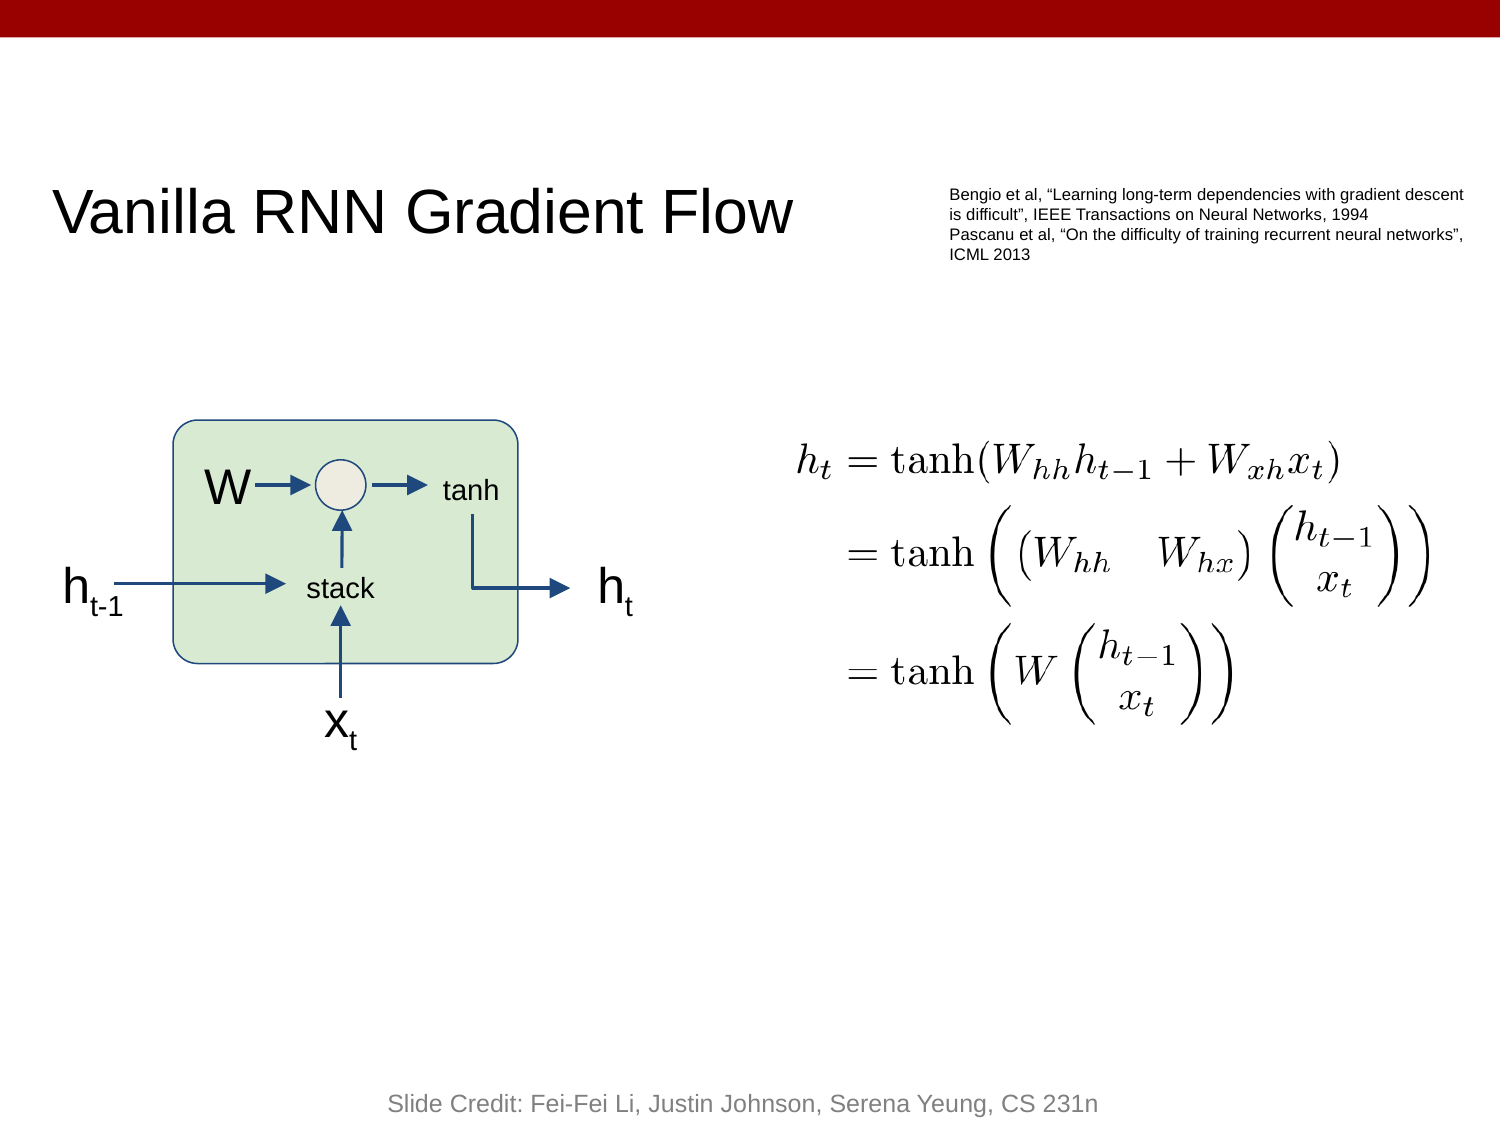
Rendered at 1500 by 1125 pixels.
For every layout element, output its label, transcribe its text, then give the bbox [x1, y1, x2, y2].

text_box tanh [427, 455, 518, 515]
text_box W [172, 426, 283, 544]
text_box [315, 459, 366, 511]
text_box ht [570, 529, 661, 647]
text_box xt [285, 663, 396, 780]
text_box Vanilla RNN Gradient Flow [37, 156, 1464, 255]
text_box stack [285, 554, 396, 613]
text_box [484, 502, 559, 600]
picture [783, 424, 1451, 743]
text_box [173, 420, 518, 664]
text_box Bengio et al, “Learning long-term dependencies with gradient descent is difficult”, IEEE Transactions on Neural Networks, 1994 Pascanu et al, “On the difficulty of training recurrent neural networks”, ICML 2013 [934, 169, 1482, 282]
text_box Slide Credit: Fei-Fei Li, Justin Johnson, Serena Yeung, CS 231n [299, 1049, 1188, 1125]
text_box ht-1 [38, 529, 148, 647]
